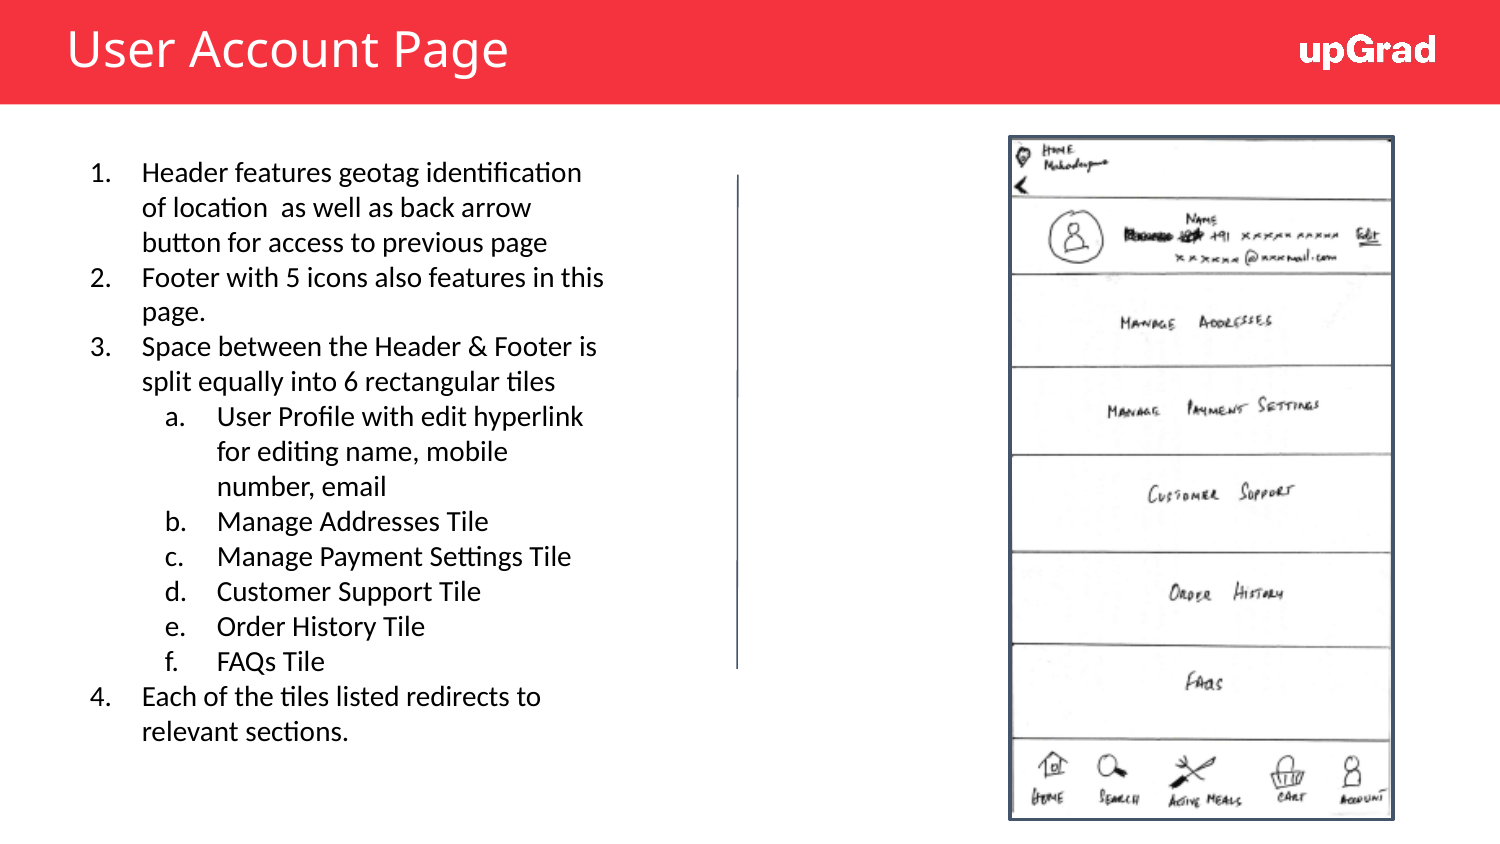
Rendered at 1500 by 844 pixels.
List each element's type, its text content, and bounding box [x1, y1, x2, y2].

picture [1300, 34, 1435, 70]
text_box Header features geotag identification of location as well as back arrow button for access to previous page Footer with 5 icons also features in this page. Space between the Header & Footer is split equally into 6 rectangular tiles User Profile with edit hyperlink for editing name, mobile number, email Manage Addresses Tile Manage Payment Settings Tile Customer Support Tile Order History Tile FAQs Tile Each of the tiles listed redirects to relevant sections. [51, 137, 625, 753]
title User Account Page [51, 20, 907, 83]
picture [1011, 137, 1392, 819]
